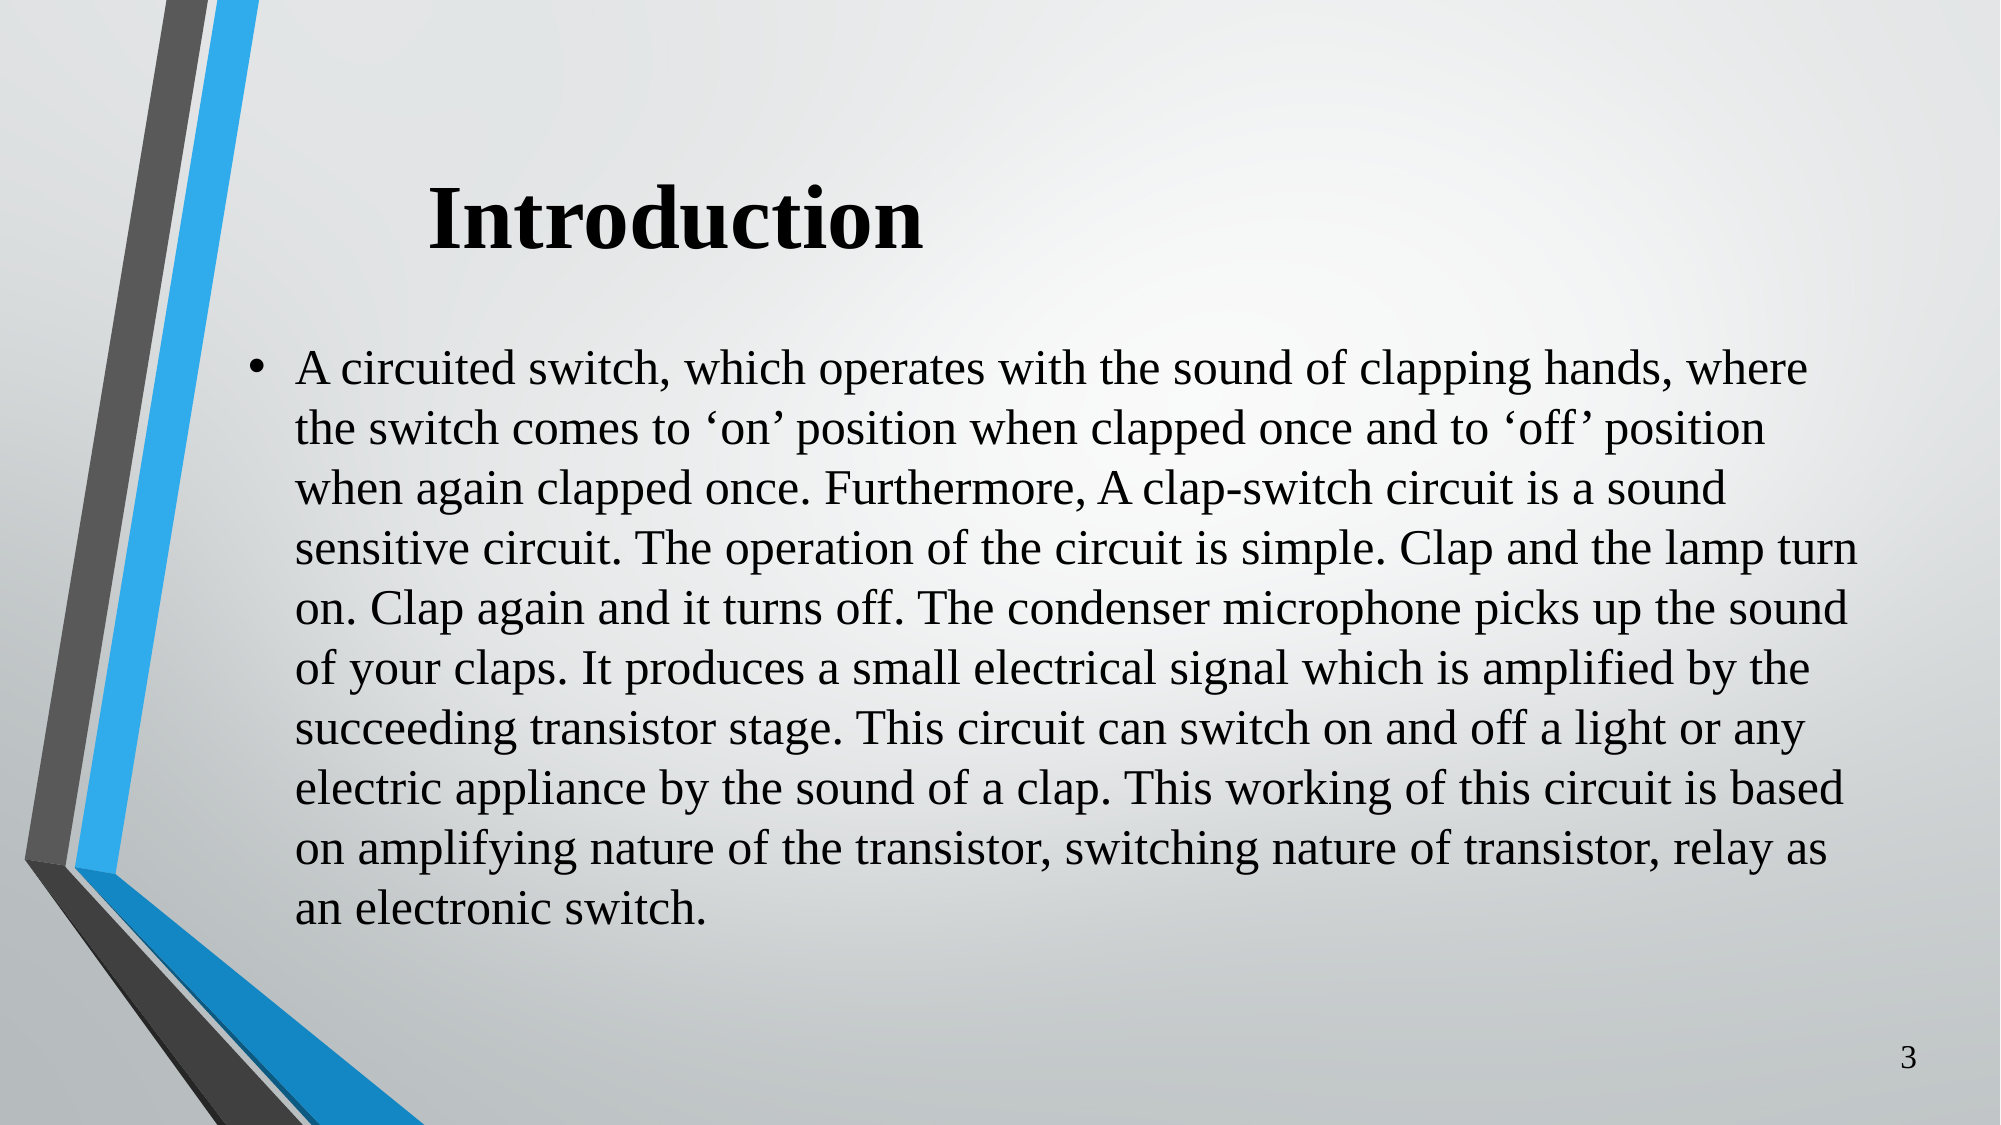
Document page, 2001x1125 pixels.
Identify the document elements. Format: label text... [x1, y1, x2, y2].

title Introduction [66, 97, 1286, 325]
list A circuited switch, which operates with the sound of clapping hands, where the switch comes to ‘on’ position when clapped once and to ‘off’ position when again clapped once. Furthermore, A clap-switch circuit is a sound sensitive circuit. The operation of the circuit is simple. Clap and the lamp turn on. Clap again and it turns off. The condenser microphone picks up the sound of your claps. It produces a small electrical signal which is amplified by the succeeding transistor stage. This circuit can switch on and off a light or any electric appliance by the sound of a clap. This working of this circuit is based on amplifying nature of the transistor, switching nature of transistor, relay as an electronic switch. [233, 294, 1891, 976]
slide_number 3 [1841, 1025, 1933, 1085]
